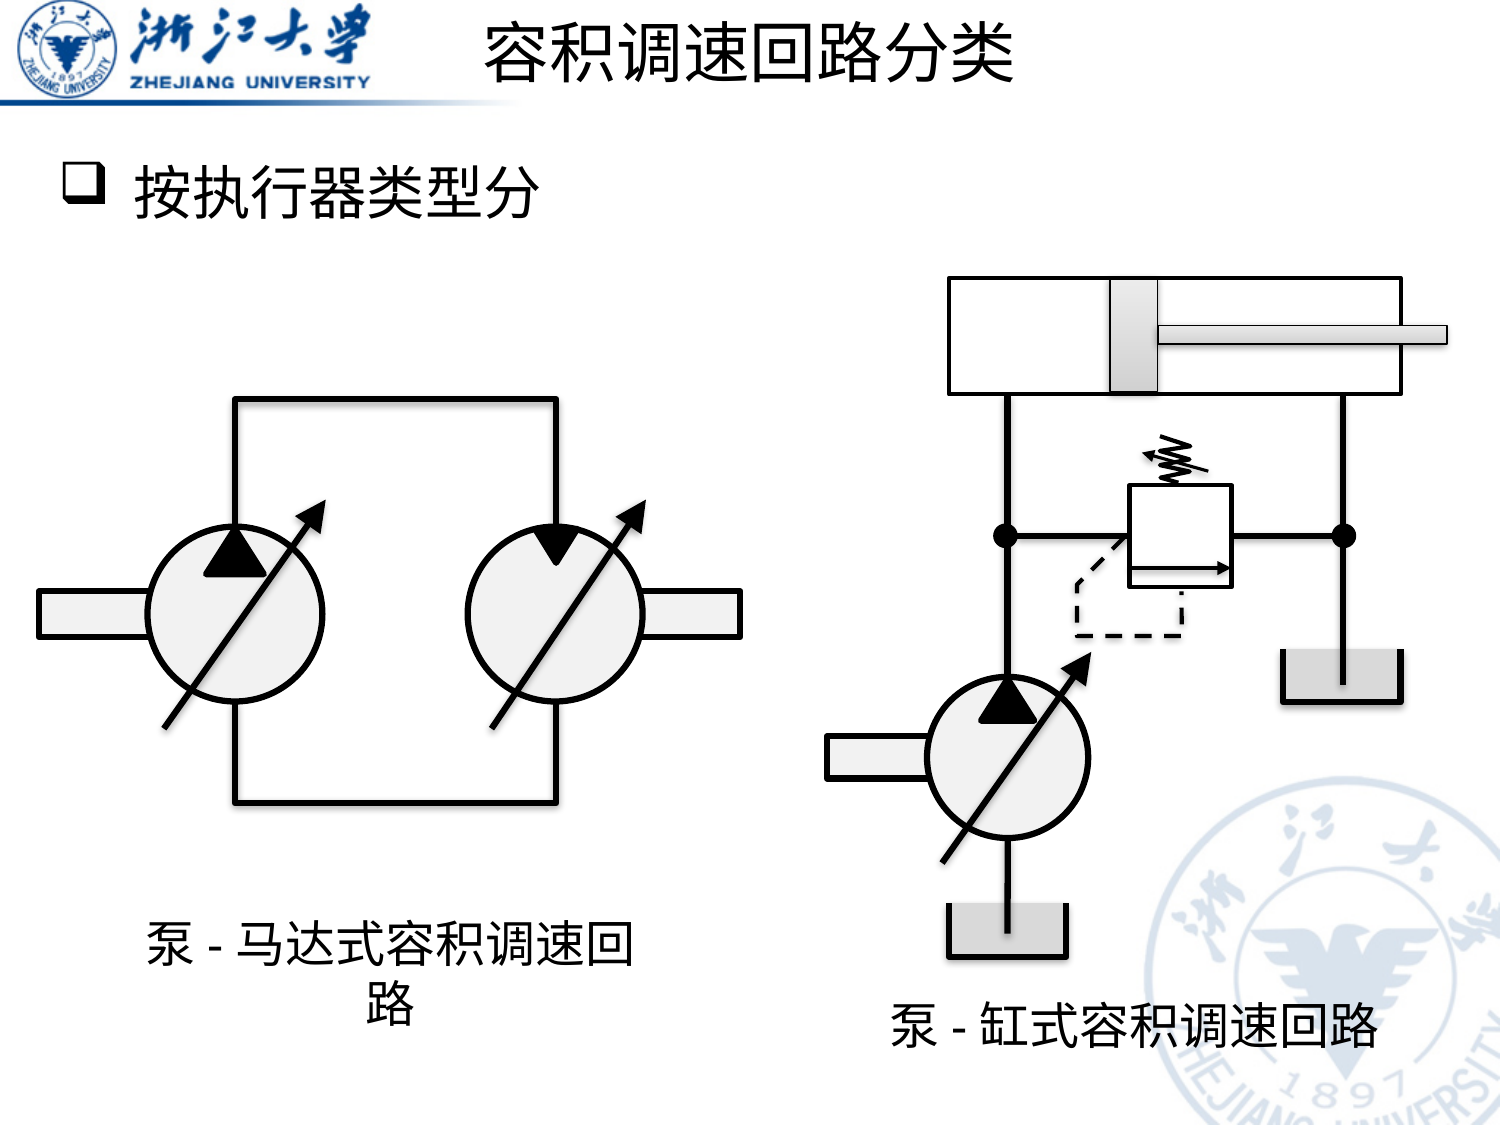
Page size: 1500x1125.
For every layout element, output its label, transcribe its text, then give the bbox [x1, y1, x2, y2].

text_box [826, 277, 1448, 957]
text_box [38, 398, 741, 804]
text_box 泵-马达式容积调速回路 [112, 905, 668, 965]
text_box 泵-缸式容积调速回路 [856, 987, 1413, 1047]
picture [0, 0, 1500, 1125]
text_box 按执行器类型分 [44, 113, 557, 234]
title 容积调速回路分类 [218, 0, 1282, 103]
